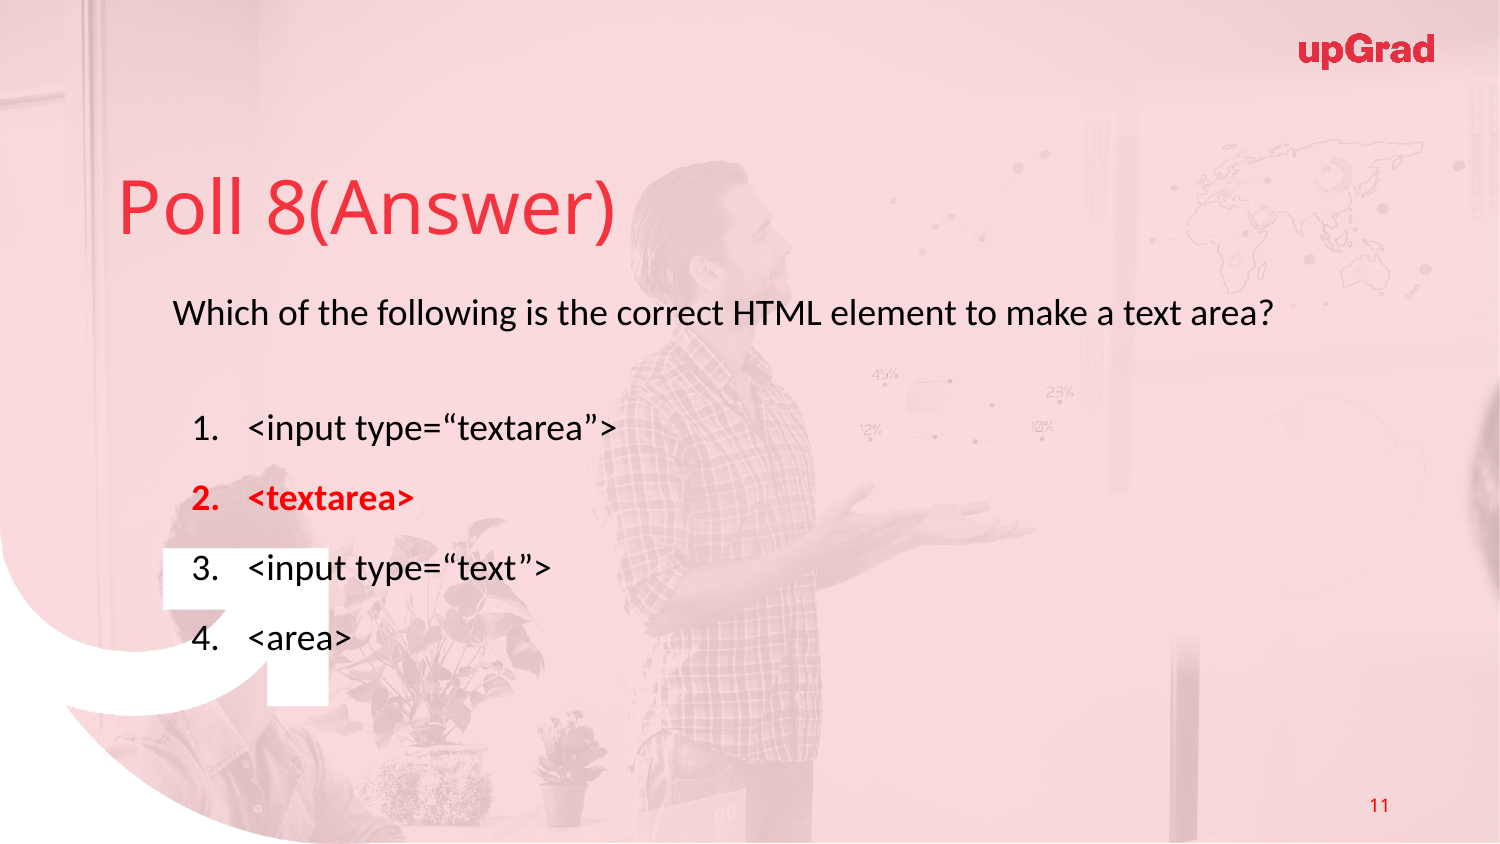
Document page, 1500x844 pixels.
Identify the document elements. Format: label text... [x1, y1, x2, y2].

text_box [0, 0, 1500, 844]
picture [1299, 33, 1434, 70]
text_box Which of the following is the correct HTML element to make a text area? <input type=“textarea”> <textarea> <input type=“text”> <area> [157, 280, 1300, 722]
text_box Poll 8(Answer) [105, 102, 1007, 319]
text_box 11 [1068, 782, 1406, 828]
